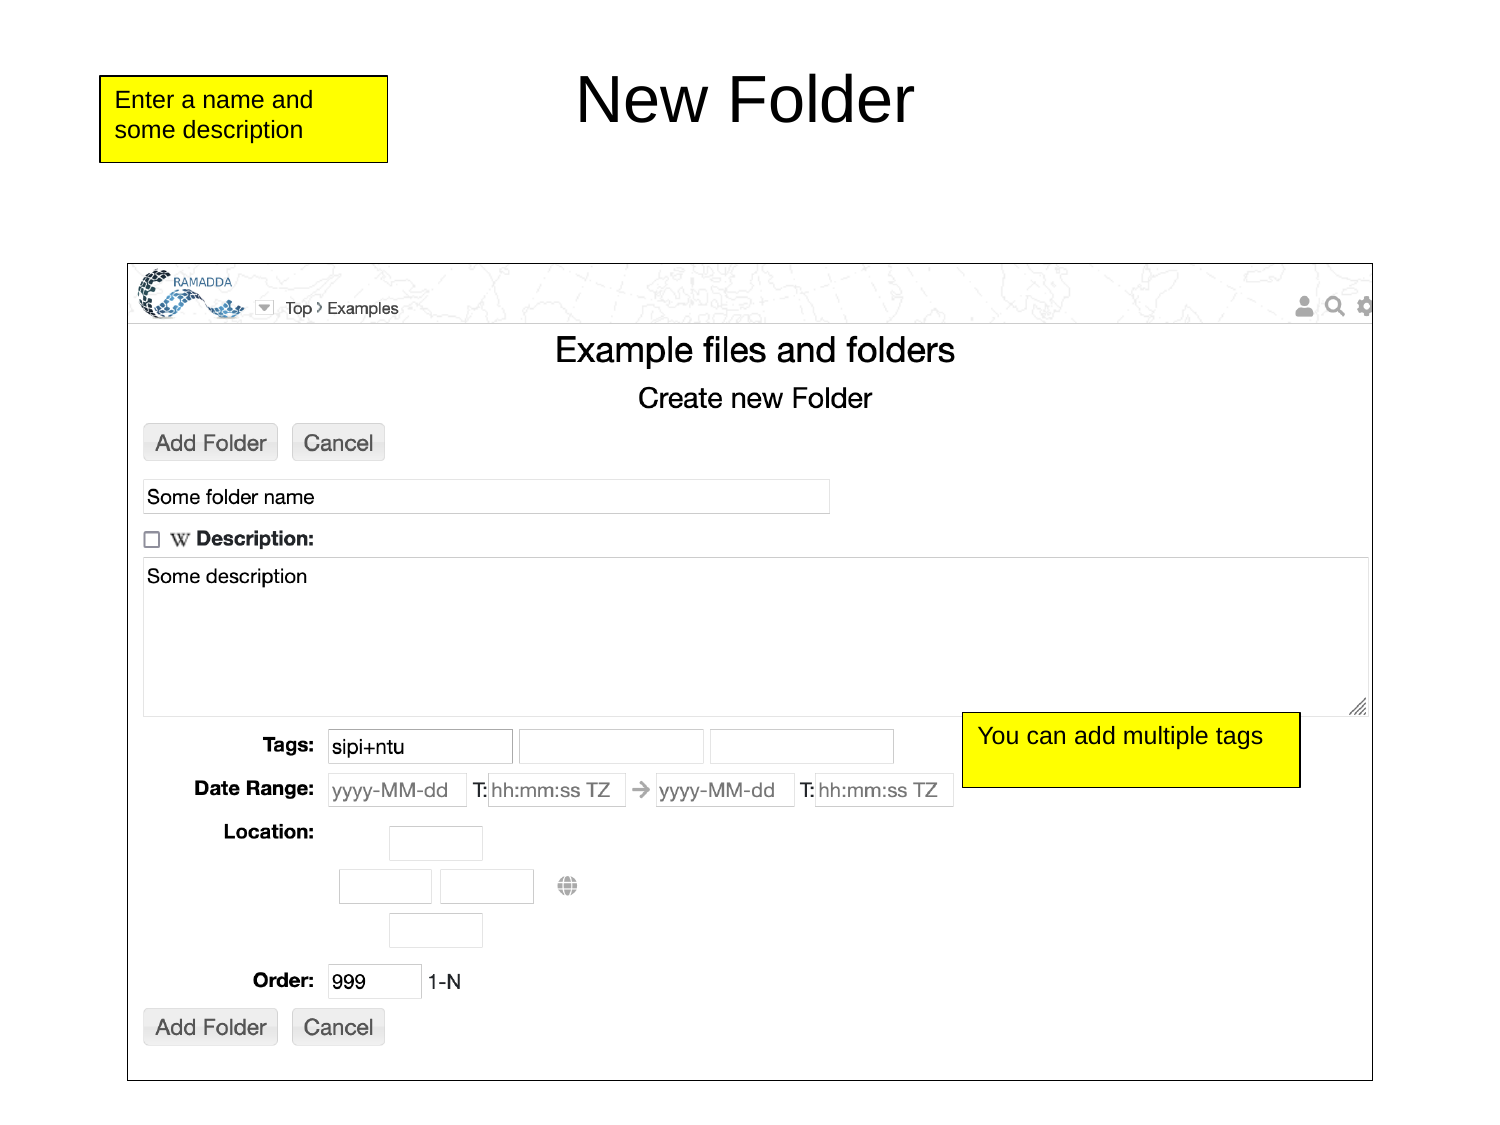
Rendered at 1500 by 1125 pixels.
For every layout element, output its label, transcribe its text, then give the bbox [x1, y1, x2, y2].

title New Folder [71, 1, 1421, 189]
picture [126, 263, 1373, 1081]
text_box Enter a name and some description [99, 76, 388, 163]
